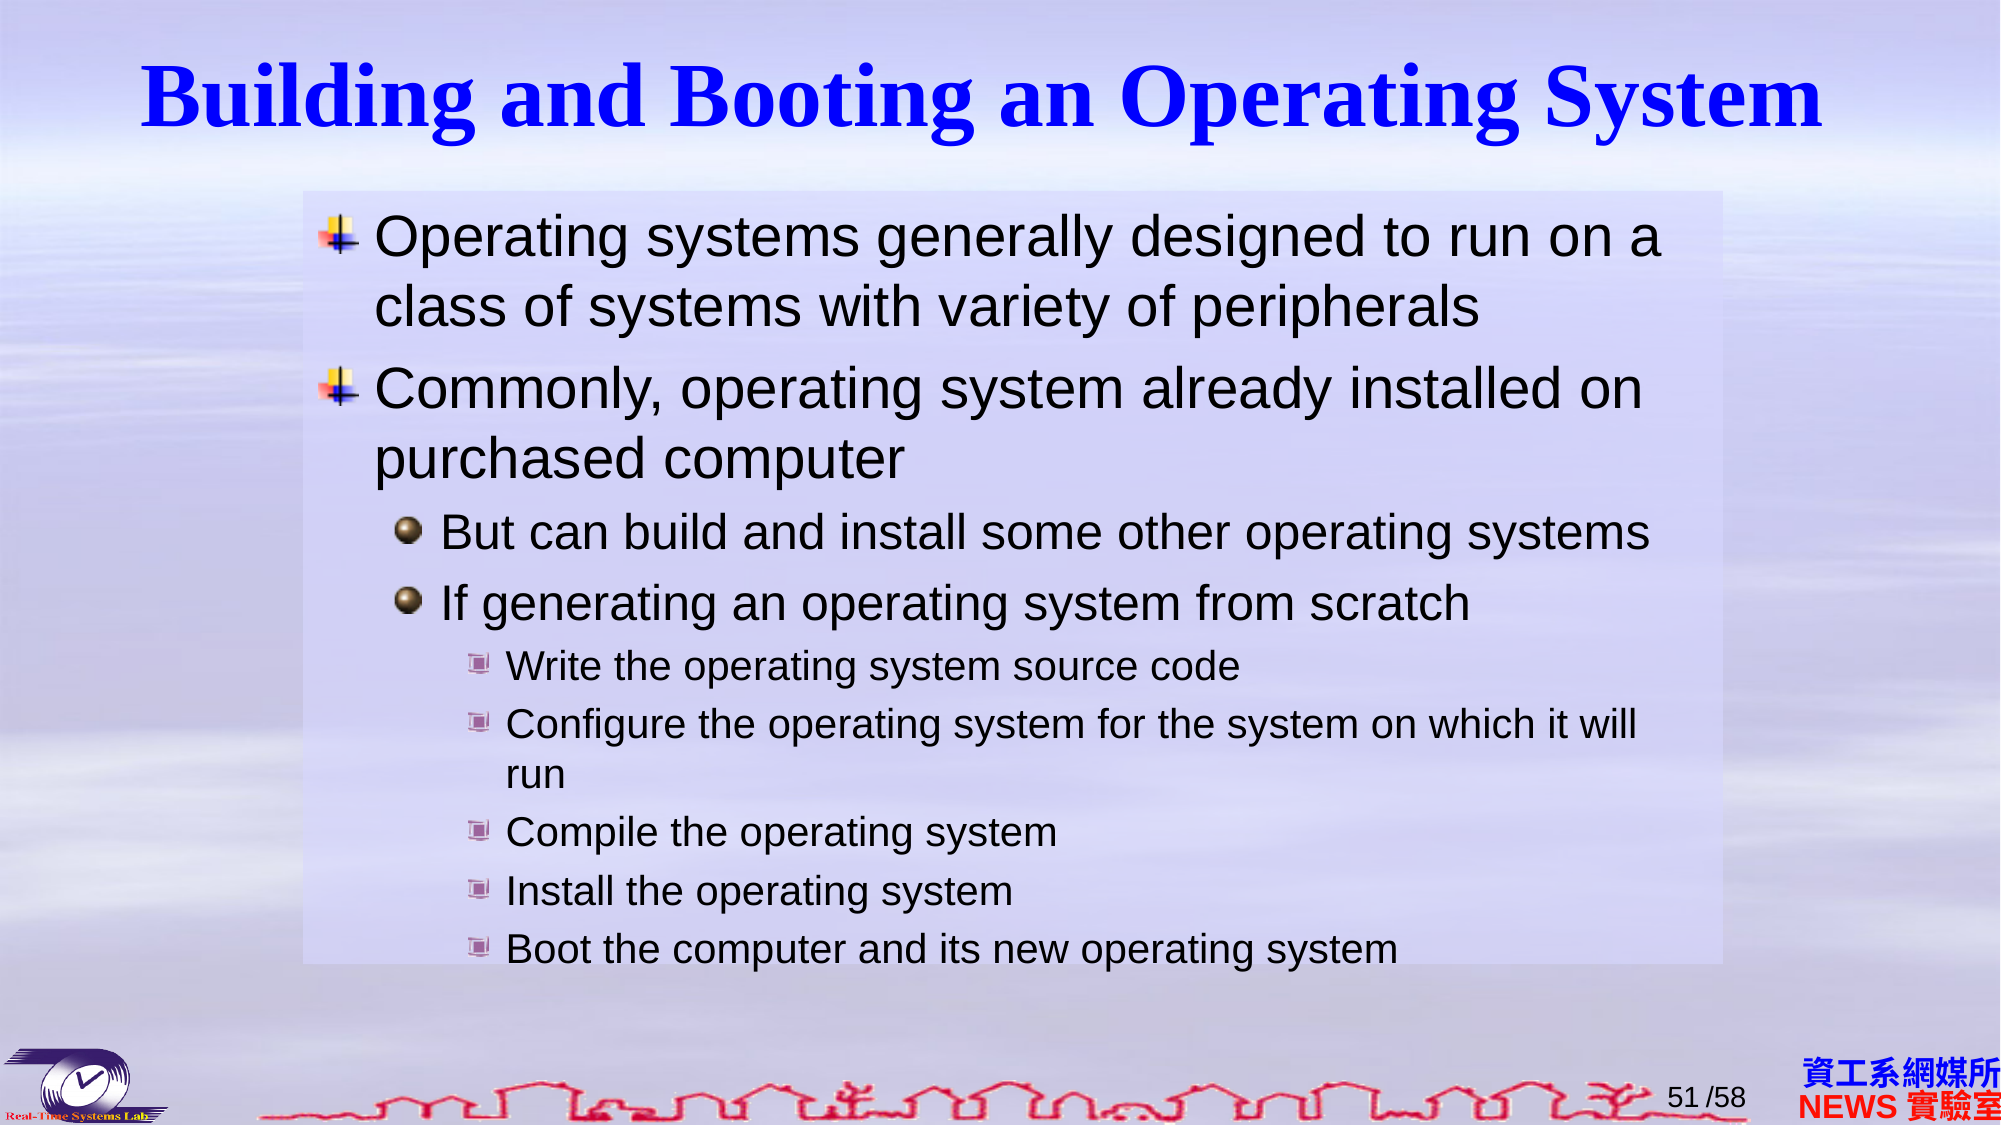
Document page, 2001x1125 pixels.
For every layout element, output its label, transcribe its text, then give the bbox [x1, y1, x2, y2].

list Operating systems generally designed to run on a class of systems with variety of peripherals Commonly, operating system already installed on purchased computer But can build and install some other operating systems If generating an operating system from scratch Write the operating system source code Configure the operating system for the system on which it will run Compile the operating system Install the operating system Boot the computer and its new operating system [303, 190, 1723, 965]
slide_number 50 [1248, 1070, 1715, 1125]
title Building and Booting an Operating System [114, 42, 1853, 138]
footer /58 [1715, 1070, 2000, 1125]
picture [0, 0, 2001, 1125]
